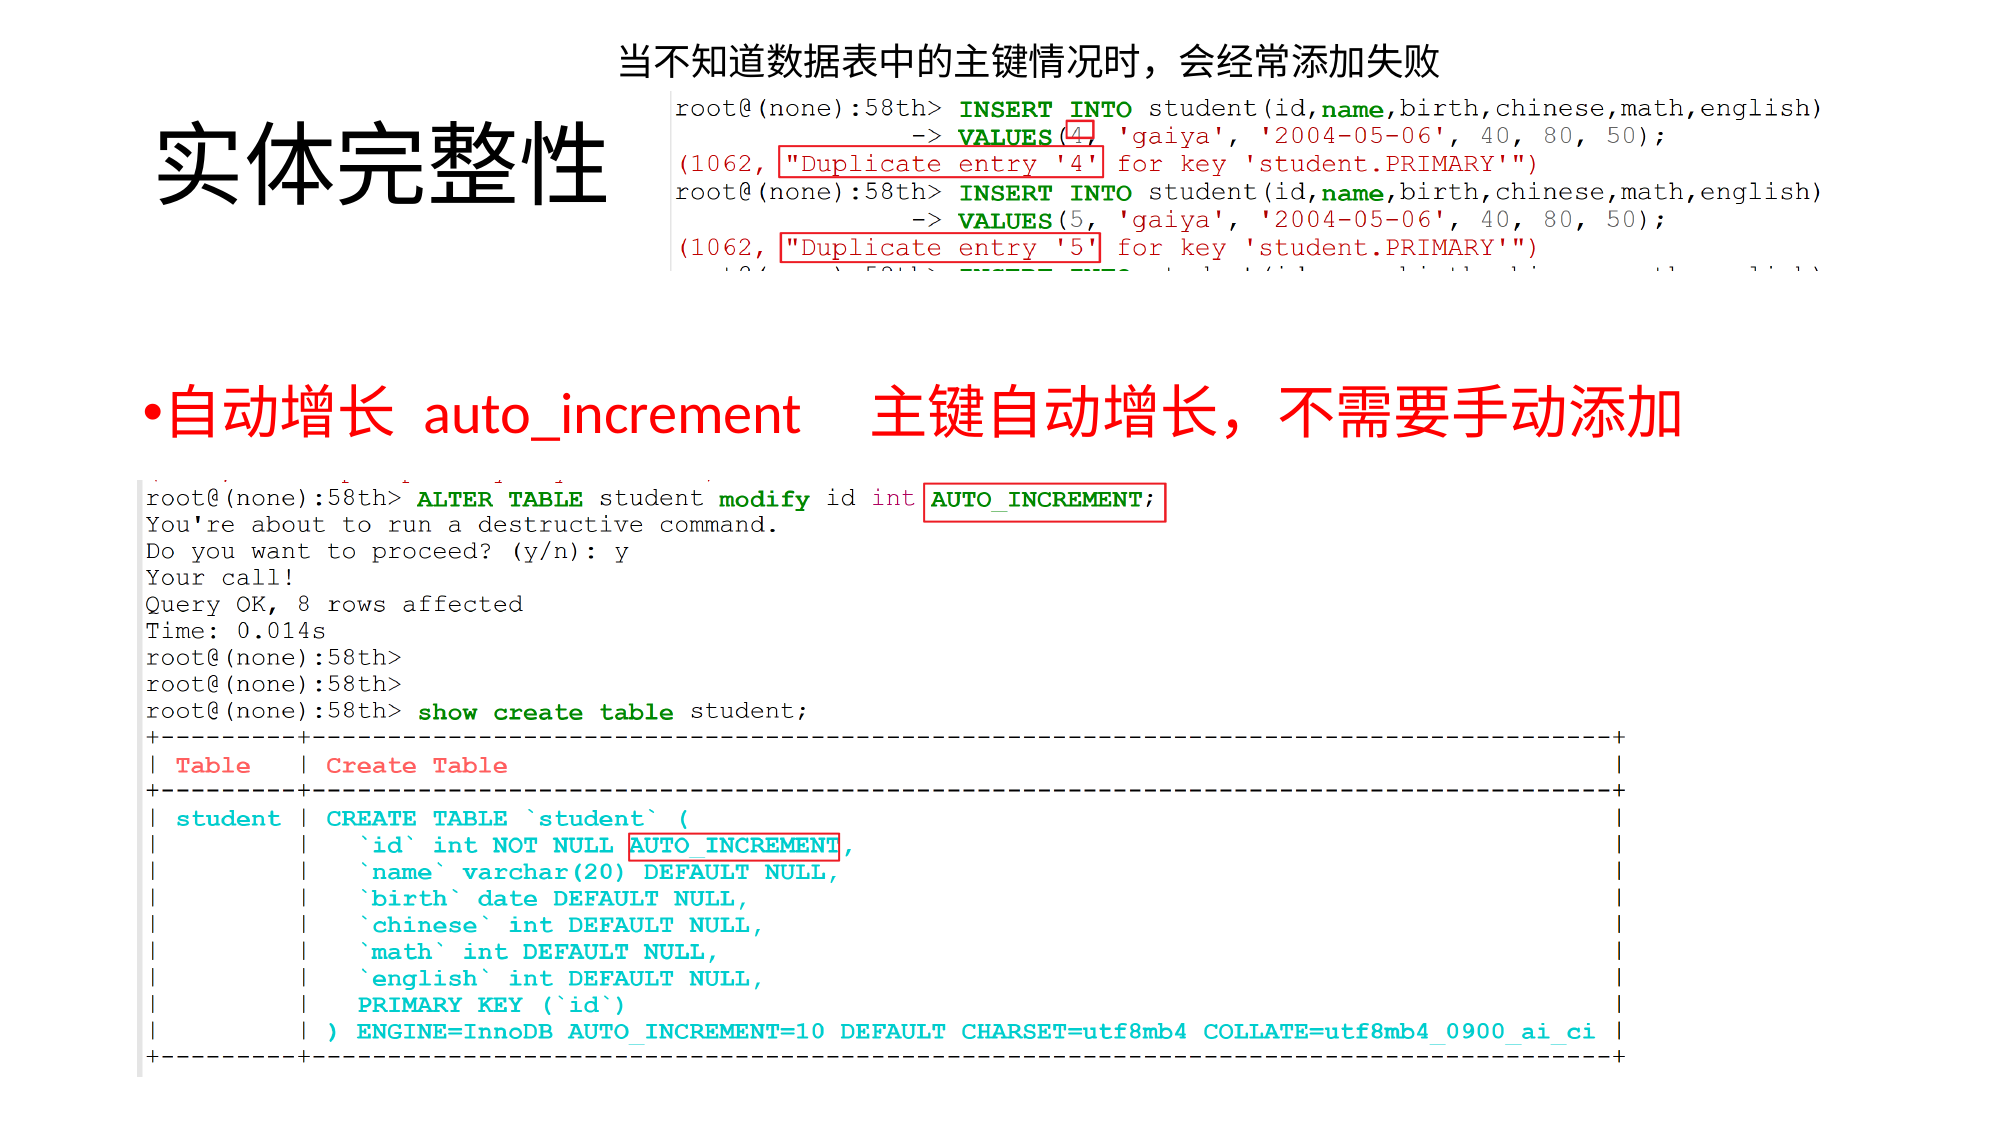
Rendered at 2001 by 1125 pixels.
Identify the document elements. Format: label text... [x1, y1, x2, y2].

text_box 当不知道数据表中的主键情况时，会经常添加失败 [601, 30, 1534, 91]
title 实体完整性 [137, 59, 1863, 278]
picture [137, 480, 1631, 1077]
picture [670, 91, 1911, 271]
list 自动增长 auto_increment 主键自动增长，不需要手动添加 [127, 375, 1853, 1090]
